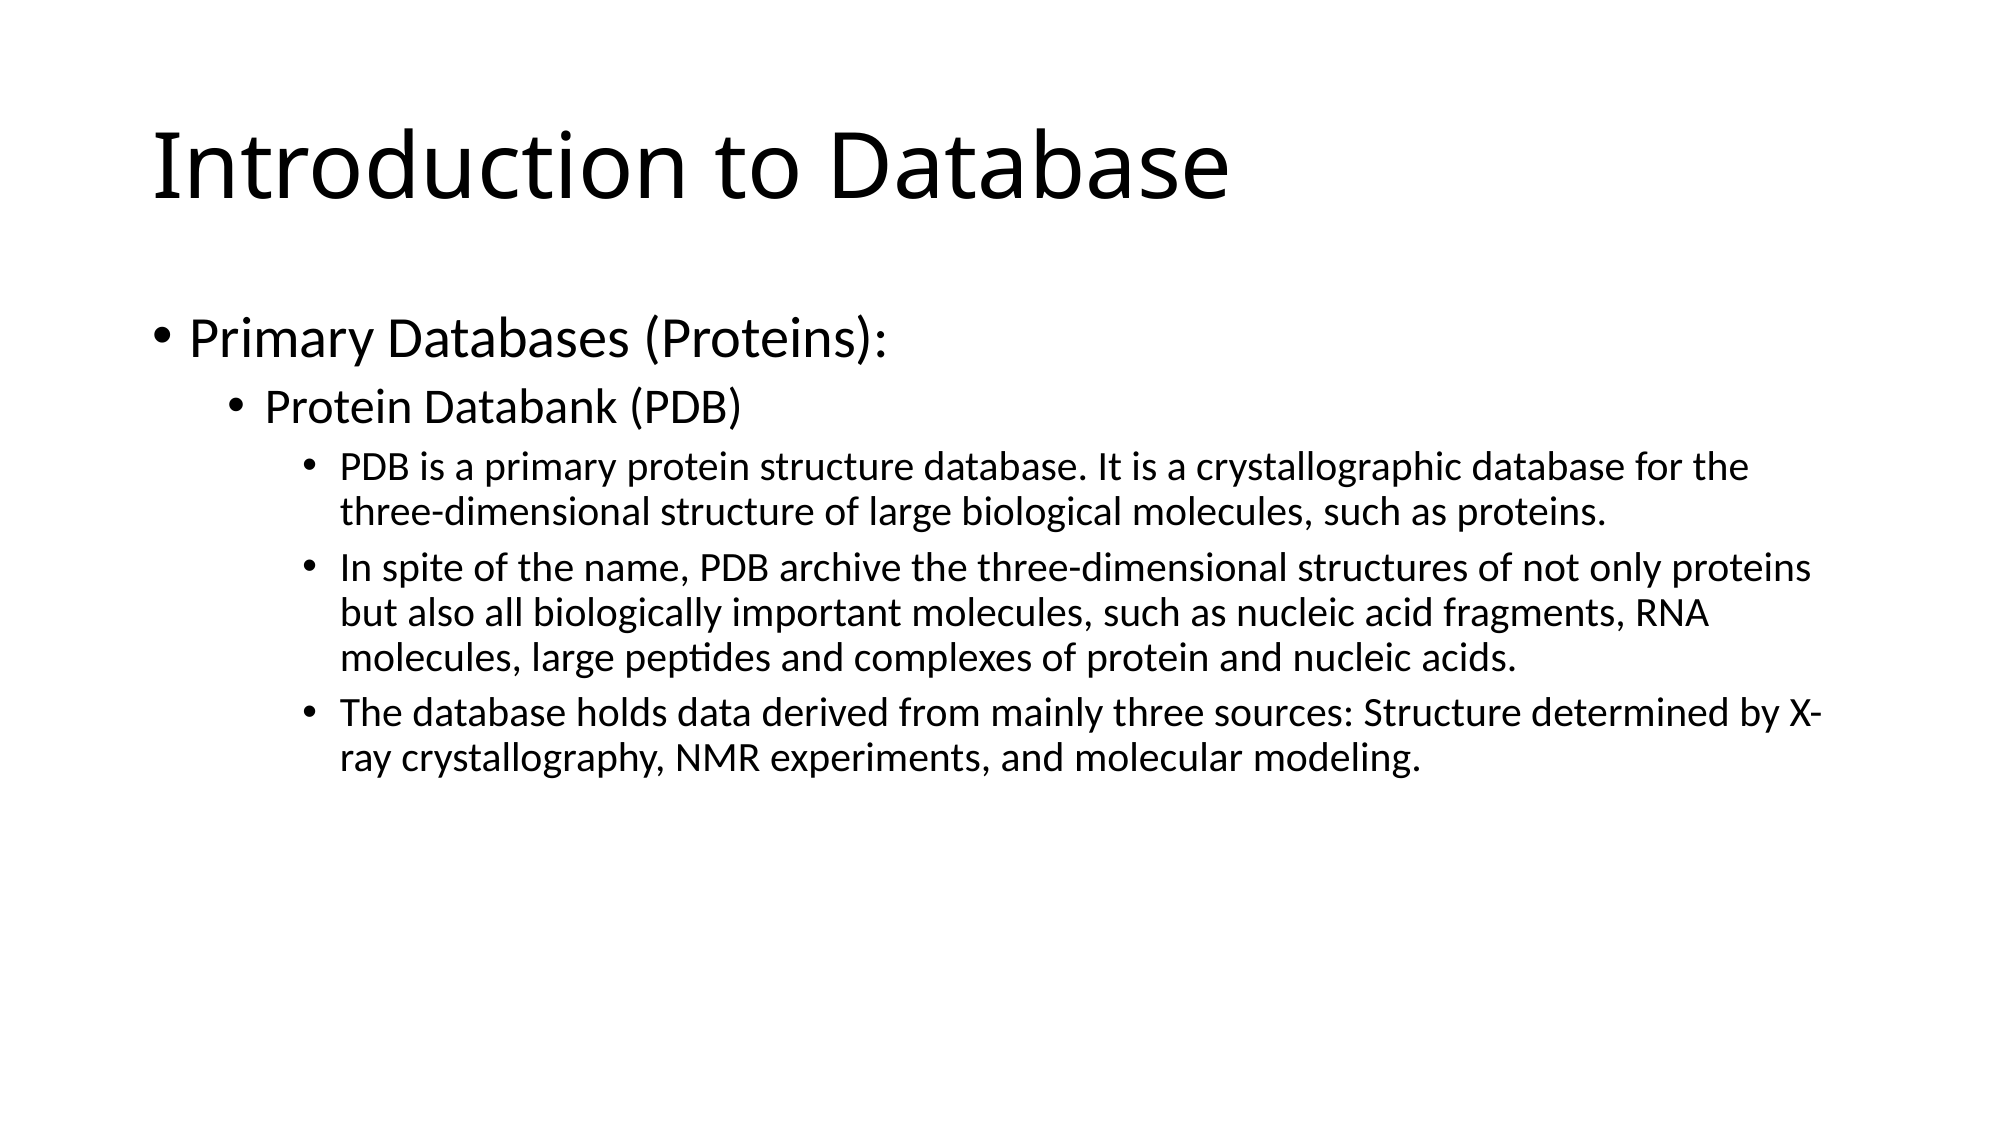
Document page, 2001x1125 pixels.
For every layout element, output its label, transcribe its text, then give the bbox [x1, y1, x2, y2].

list Primary Databases (Proteins): Protein Databank (PDB) PDB is a primary protein structure database. It is a crystallographic database for the three-dimensional structure of large biological molecules, such as proteins. In spite of the name, PDB archive the three-dimensional structures of not only proteins but also all biologically important molecules, such as nucleic acid fragments, RNA molecules, large peptides and complexes of protein and nucleic acids. The database holds data derived from mainly three sources: Structure determined by X-ray crystallography, NMR experiments, and molecular modeling. [137, 299, 1863, 1014]
title Introduction to Database [137, 59, 1863, 278]
